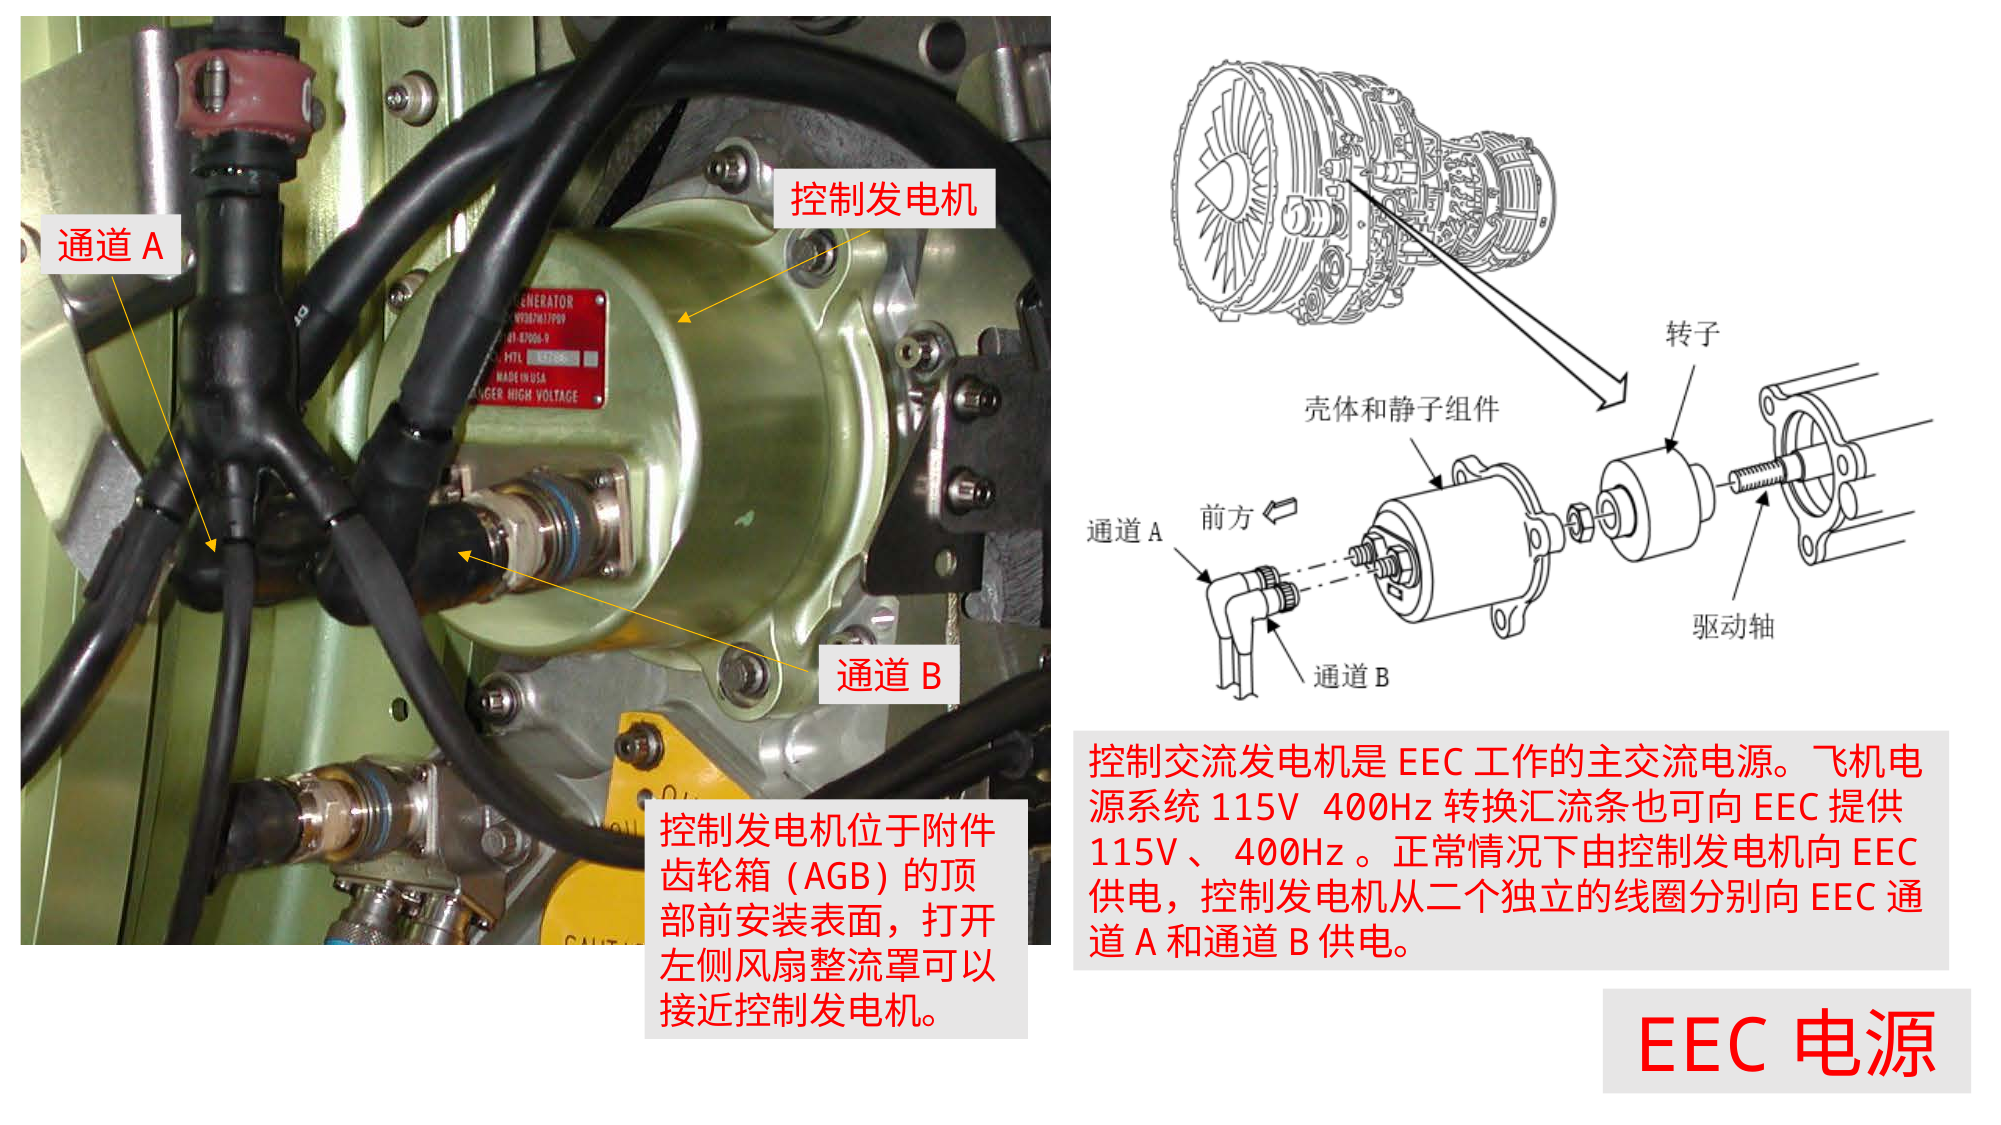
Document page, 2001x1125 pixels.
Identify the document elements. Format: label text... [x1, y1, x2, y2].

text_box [111, 276, 215, 553]
text_box EEC电源 [1602, 988, 1972, 1094]
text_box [457, 552, 809, 672]
picture [1069, 39, 1950, 718]
picture [20, 16, 1051, 945]
text_box 控制交流发电机是EEC工作的主交流电源。飞机电源系统115V 400Hz转换汇流条也可向EEC提供115V、400Hz。正常情况下由控制发电机向EEC供电，控制发电机从二个独立的线圈分别向EEC通道A和通道B供电。 [1073, 730, 1950, 971]
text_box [677, 230, 870, 323]
text_box 控制发电机位于附件齿轮箱(AGB)的顶部前安装表面，打开左侧风扇整流罩可以接近控制发电机。 [644, 945, 1028, 1039]
